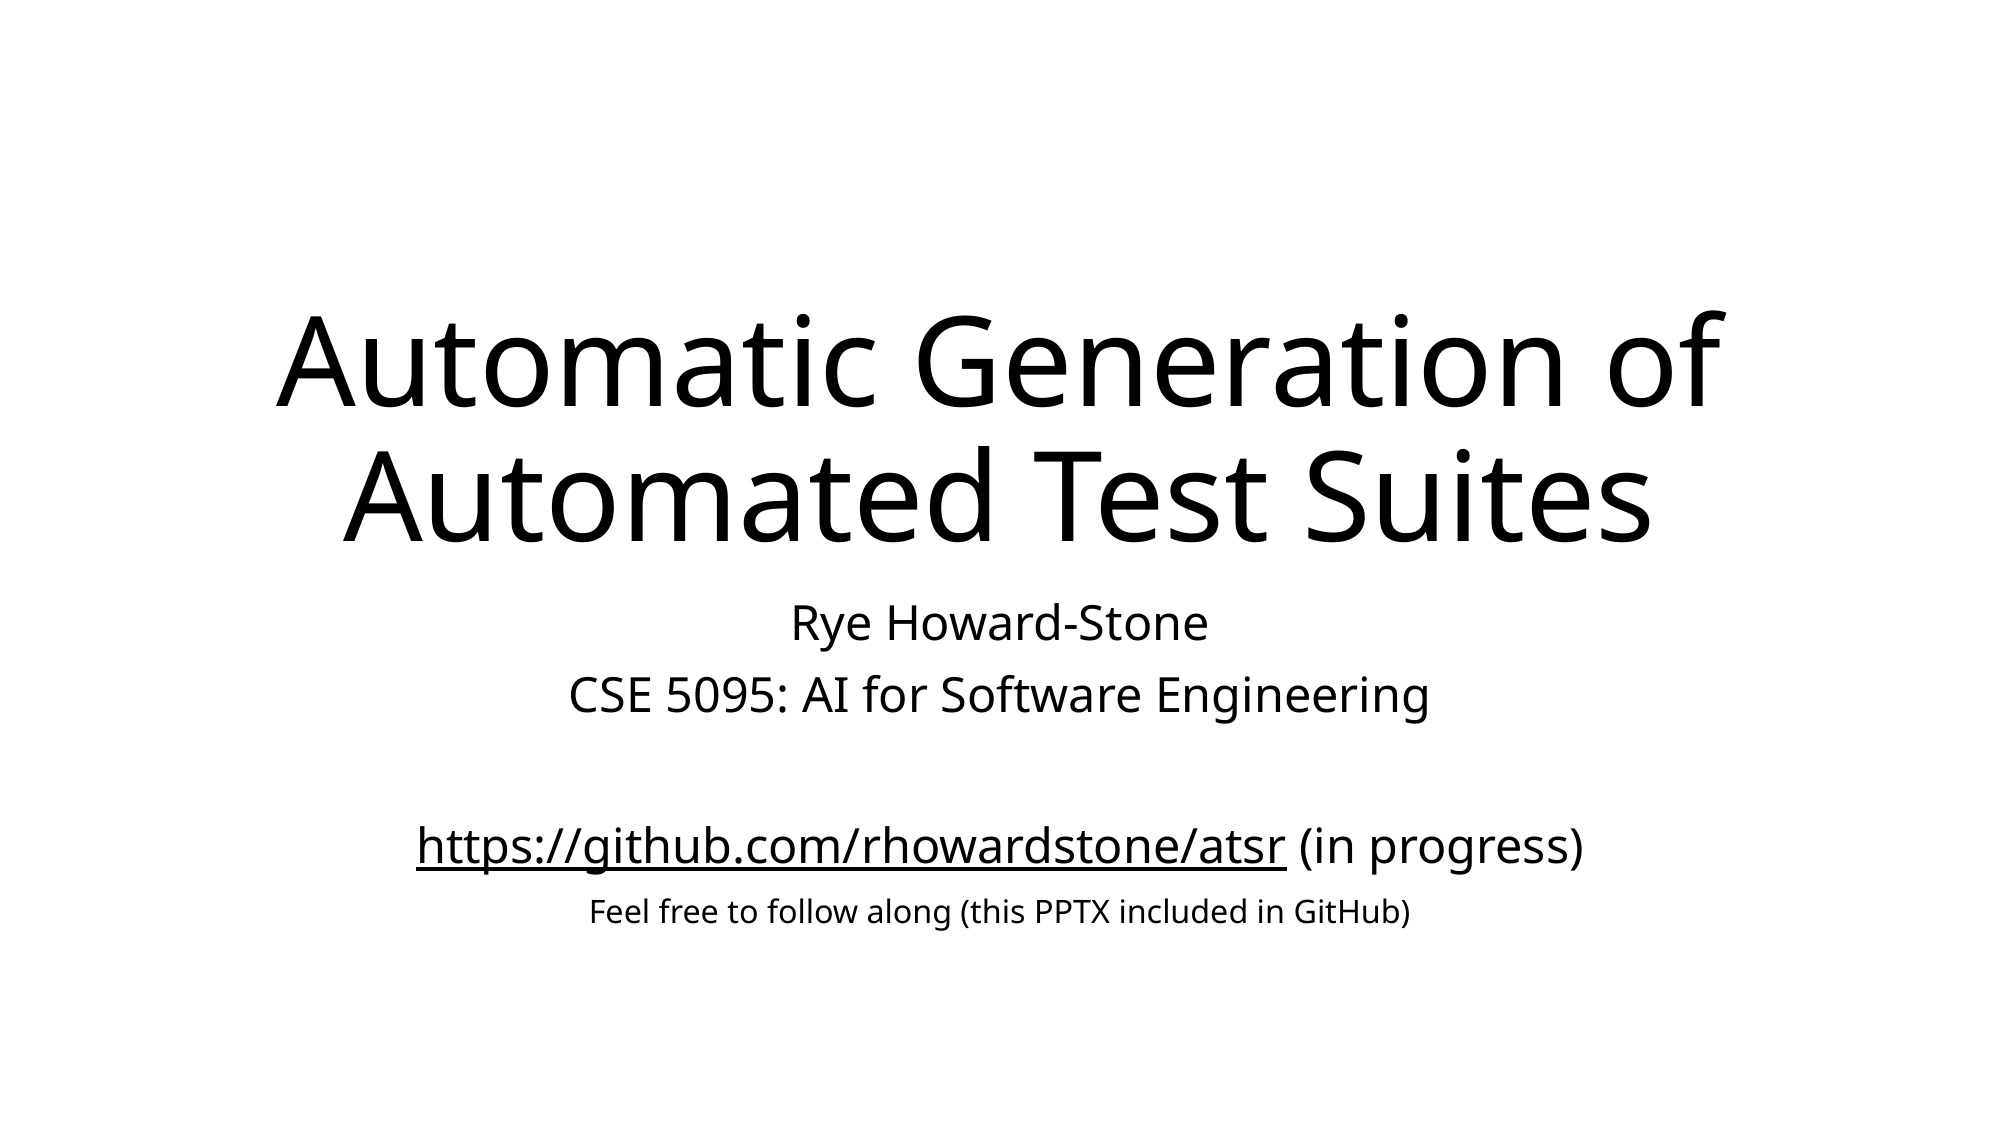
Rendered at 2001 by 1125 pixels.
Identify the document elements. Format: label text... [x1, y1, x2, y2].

title Automatic Generation of Automated Test Suites [249, 184, 1750, 576]
subtitle Rye Howard-Stone CSE 5095: AI for Software Engineering https://github.com/rhowardstone/atsr (in progress) Feel free to follow along (this PPTX included in GitHub) [249, 590, 1750, 941]
